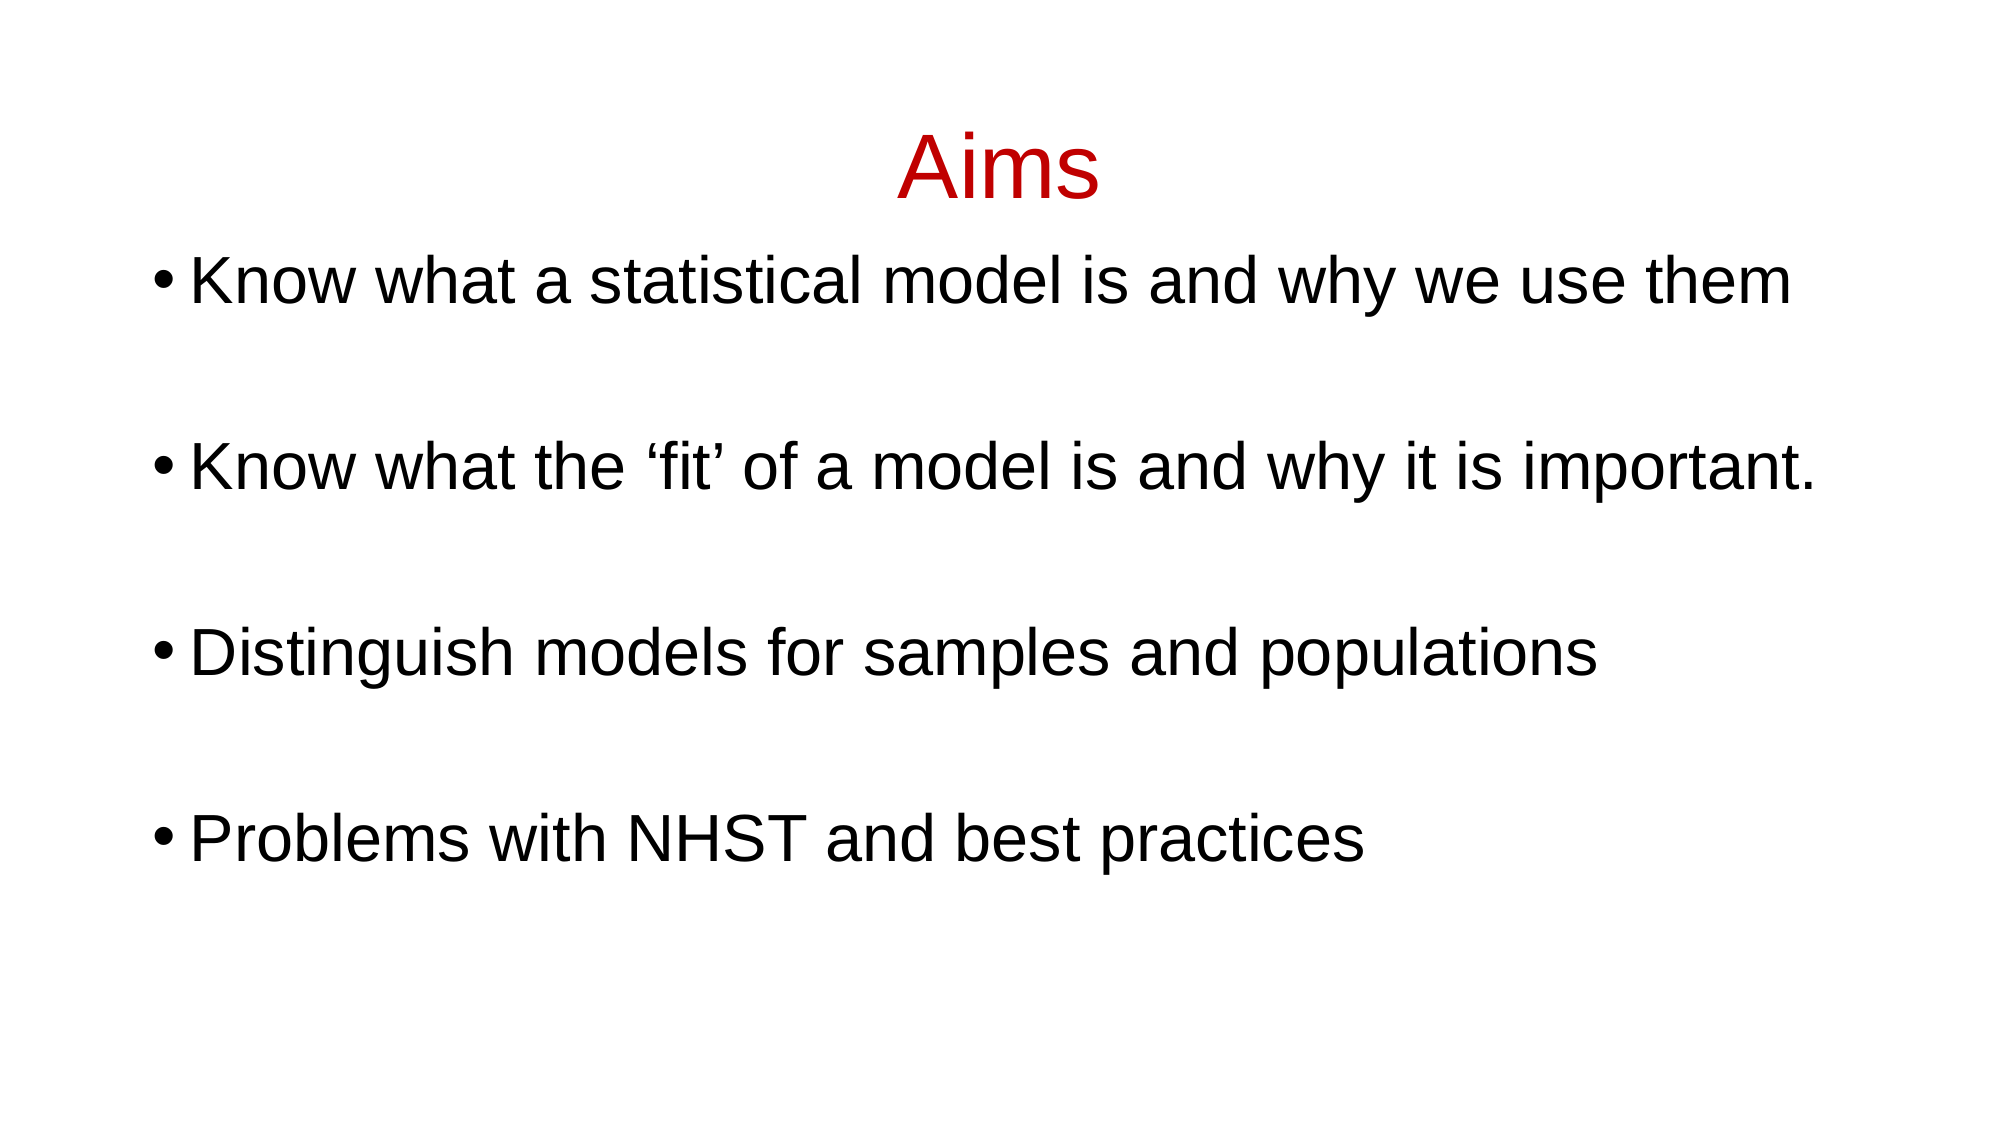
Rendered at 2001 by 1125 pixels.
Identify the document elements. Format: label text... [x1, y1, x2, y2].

list Know what a statistical model is and why we use them Know what the ‘fit’ of a model is and why it is important. Distinguish models for samples and populations Problems with NHST and best practices [137, 238, 1863, 1014]
title Aims [137, 59, 1863, 238]
